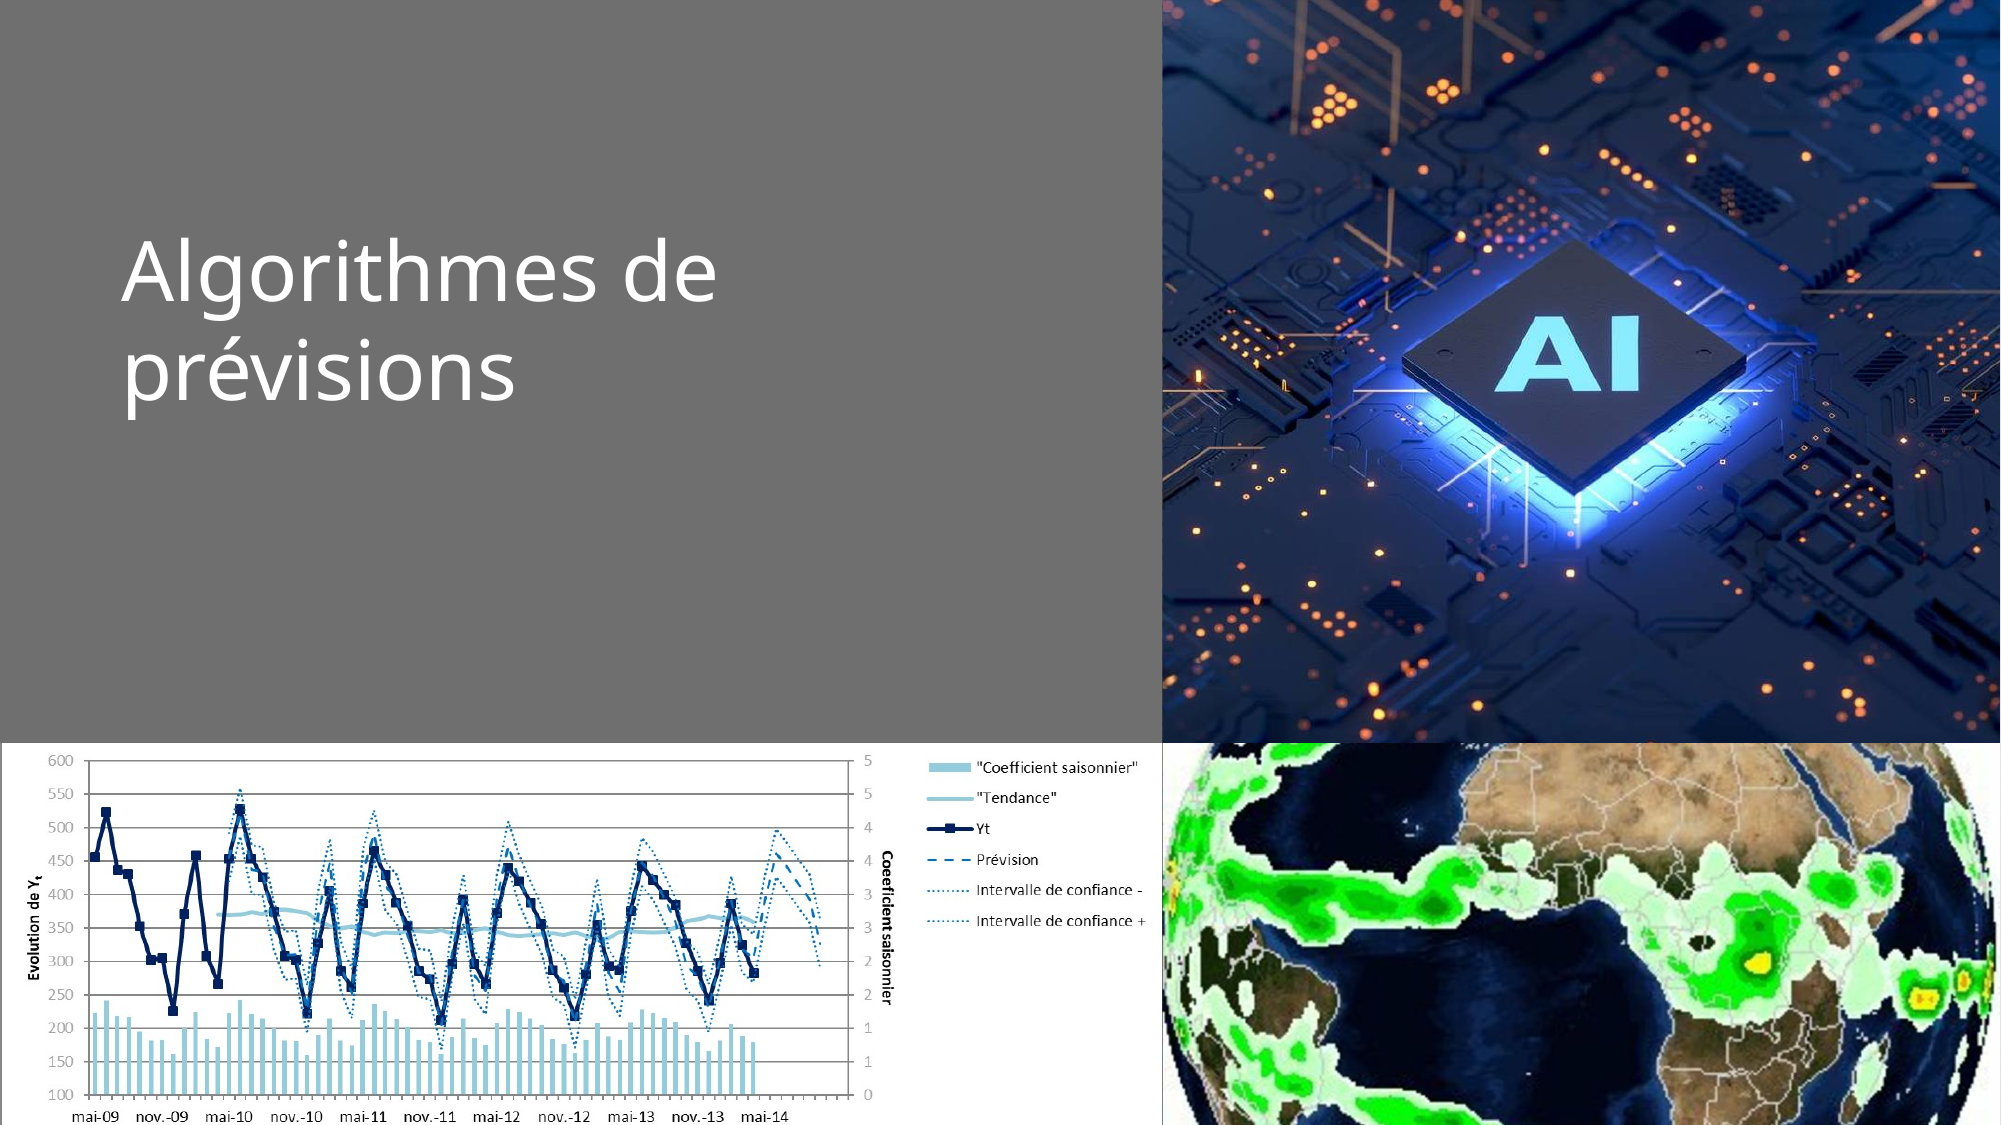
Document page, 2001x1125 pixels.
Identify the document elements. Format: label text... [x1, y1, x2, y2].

title Algorithmes de prévisions [106, 123, 1082, 512]
picture [0, 0, 2000, 1125]
